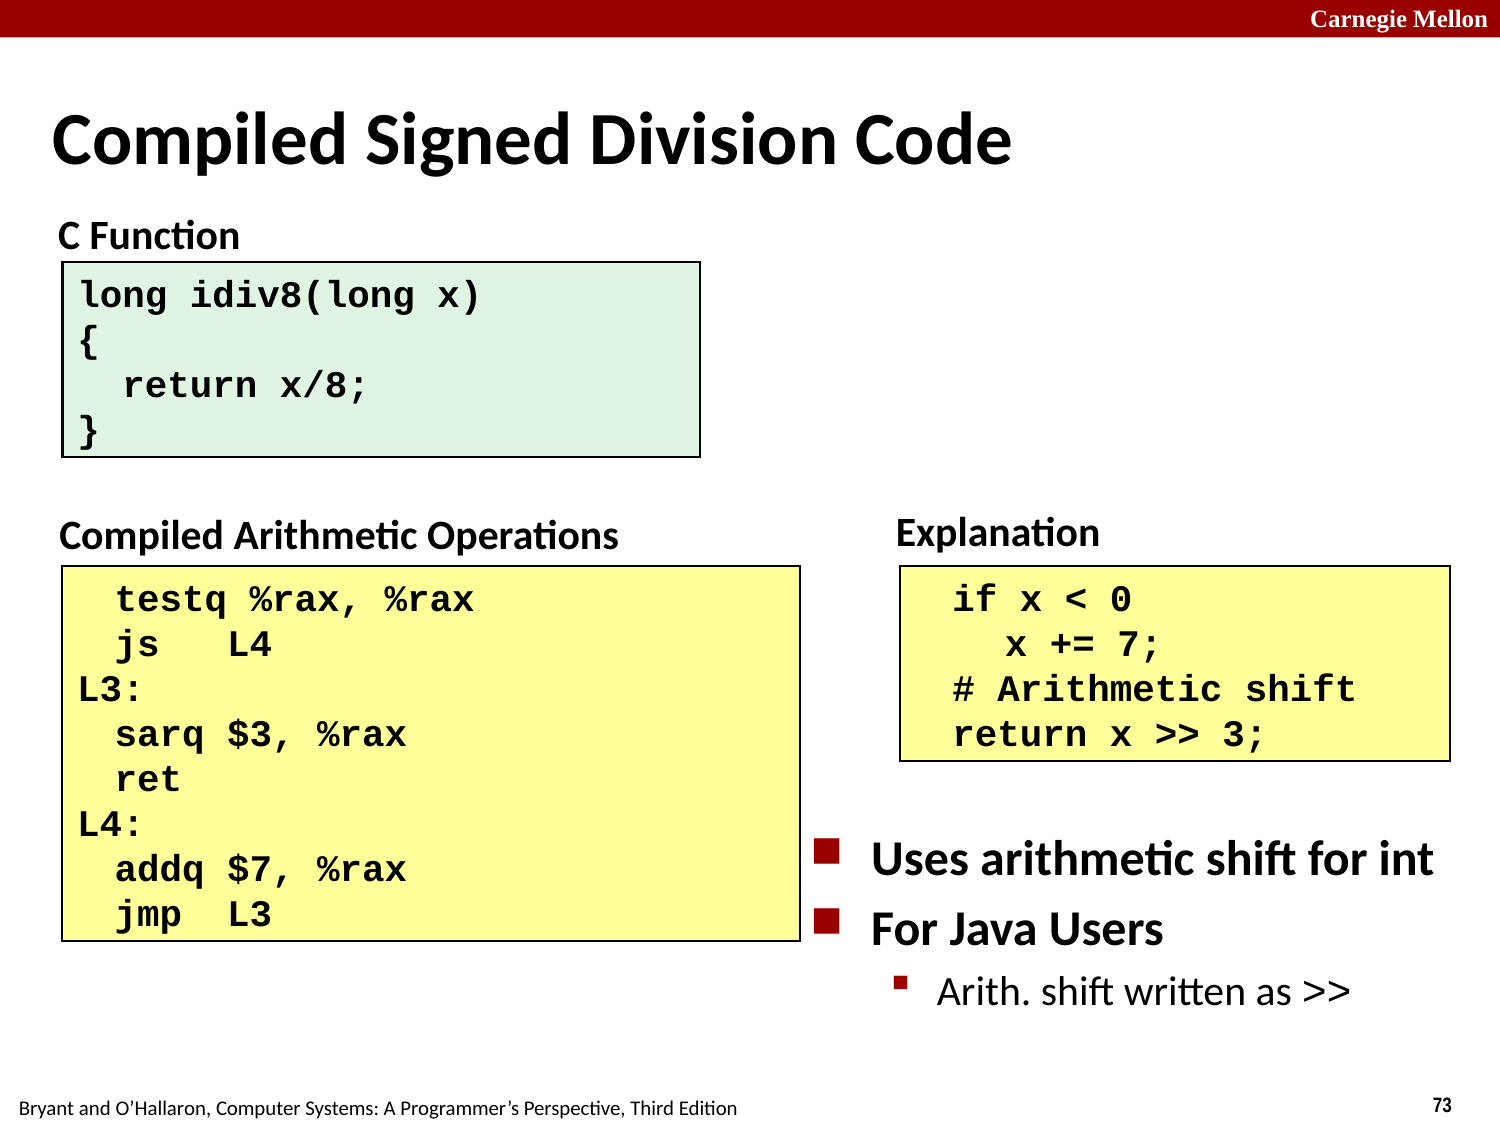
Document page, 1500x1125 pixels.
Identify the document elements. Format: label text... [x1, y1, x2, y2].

title Compiled Signed Division Code [37, 87, 1338, 182]
text_box if x < 0 x += 7; # Arithmetic shift return x >> 3; [900, 566, 1450, 761]
text_box long idiv8(long x) { return x/8; } [62, 262, 700, 458]
list Uses arithmetic shift for int For Java Users Arith. shift written as >> [799, 817, 1500, 1013]
text_box C Function [50, 200, 249, 265]
text_box Explanation [888, 496, 1109, 562]
text_box Compiled Arithmetic Operations [51, 500, 628, 565]
text_box testq %rax, %rax js L4 L3: sarq $3, %rax ret L4: addq $7, %rax jmp L3 [62, 566, 800, 941]
